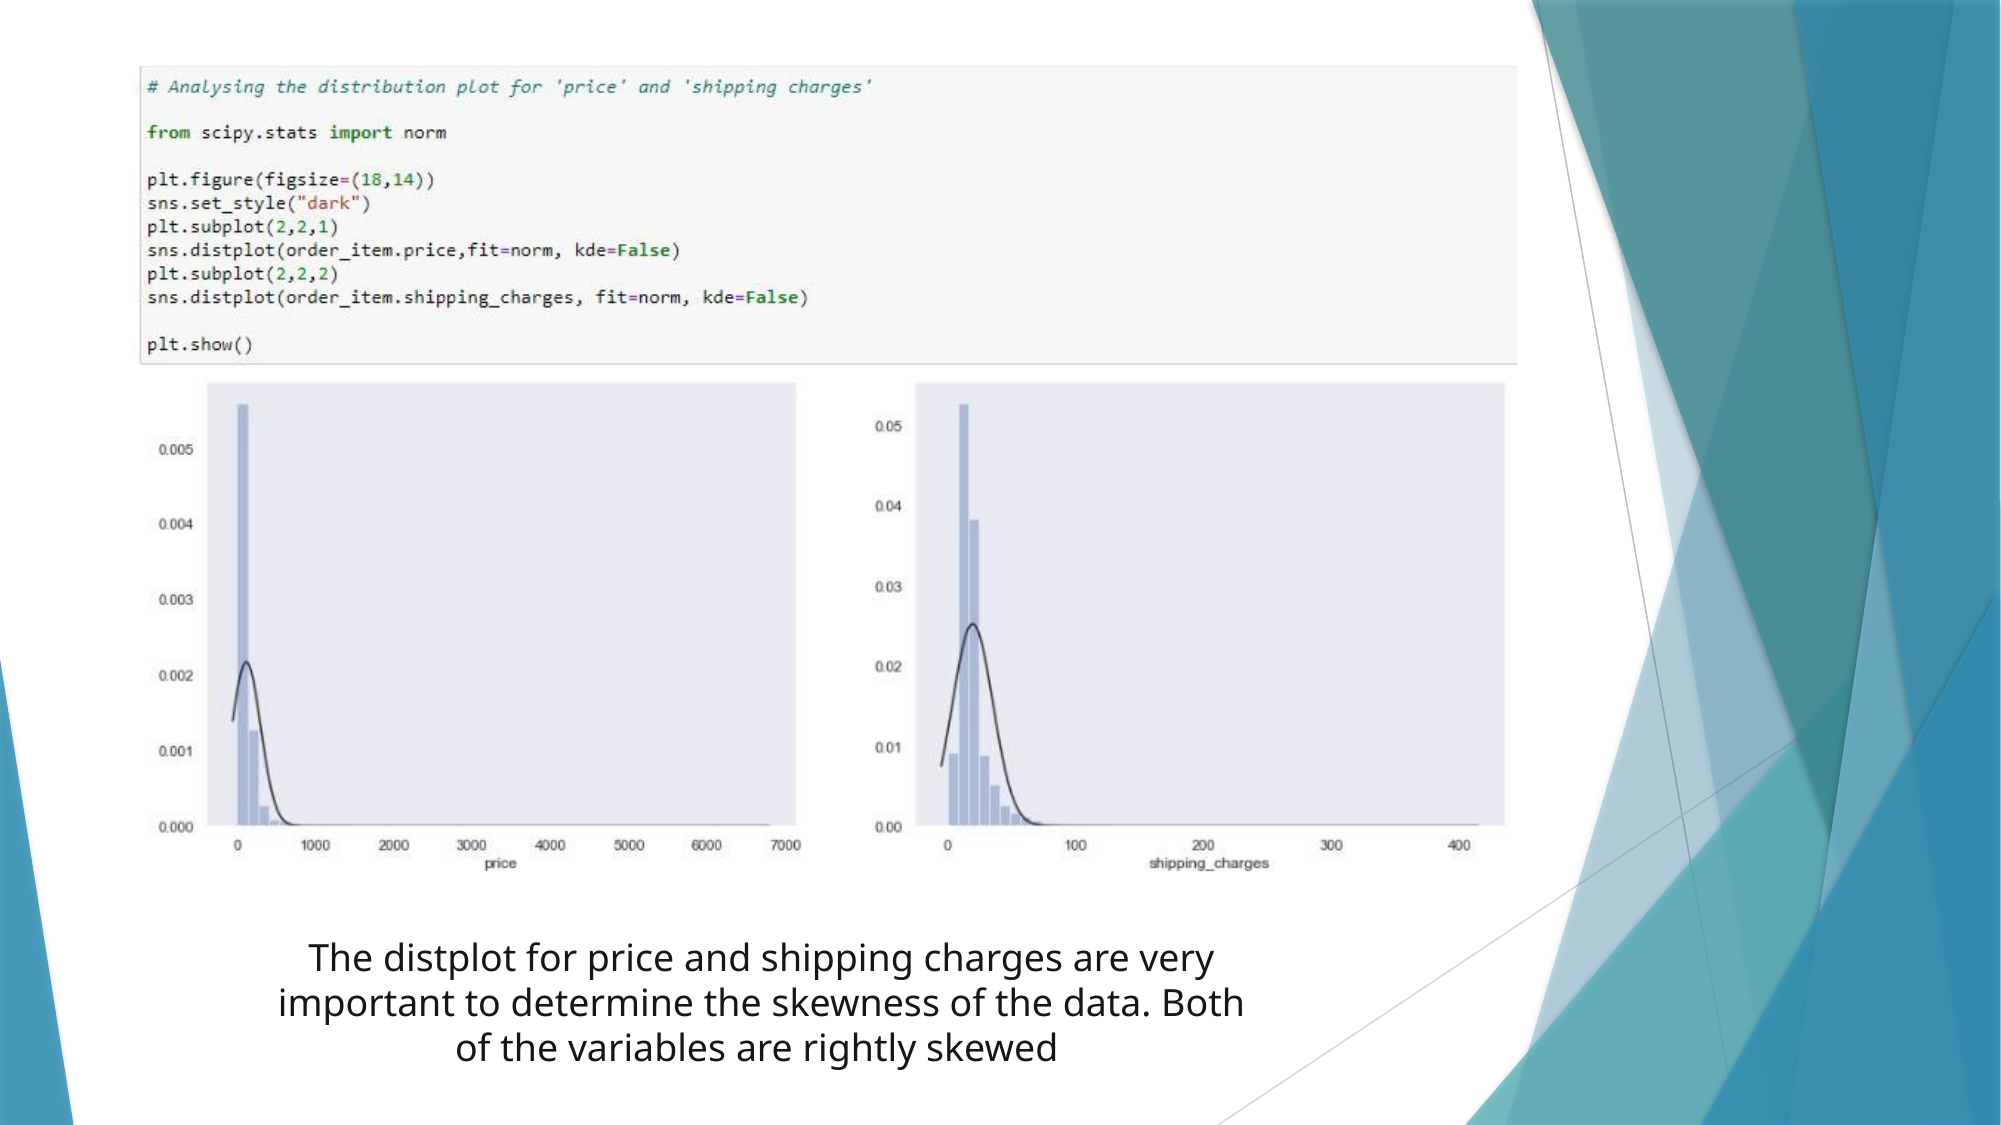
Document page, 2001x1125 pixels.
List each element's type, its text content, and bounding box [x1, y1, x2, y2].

picture [130, 65, 1518, 879]
text_box The distplot for price and shipping charges are very important to determine the skewness of the data. Both of the variables are rightly skewed [261, 926, 1262, 1077]
